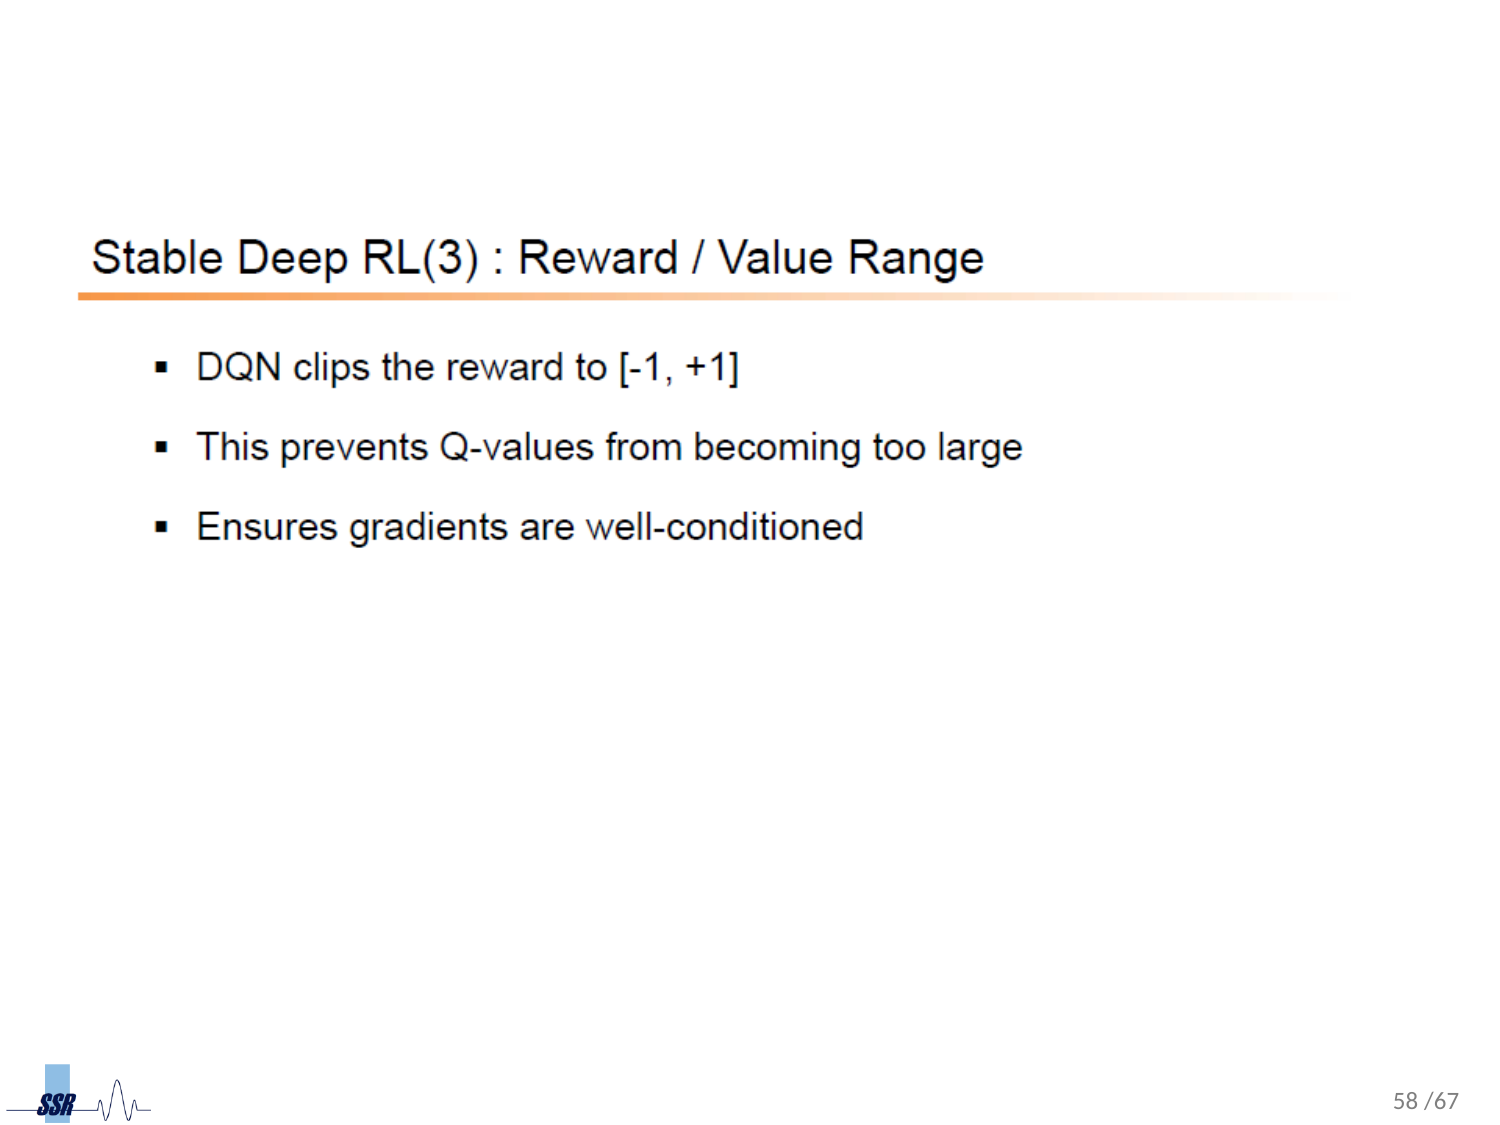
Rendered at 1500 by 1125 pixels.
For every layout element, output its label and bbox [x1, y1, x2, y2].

picture [1, 1062, 151, 1125]
picture [68, 179, 1453, 692]
